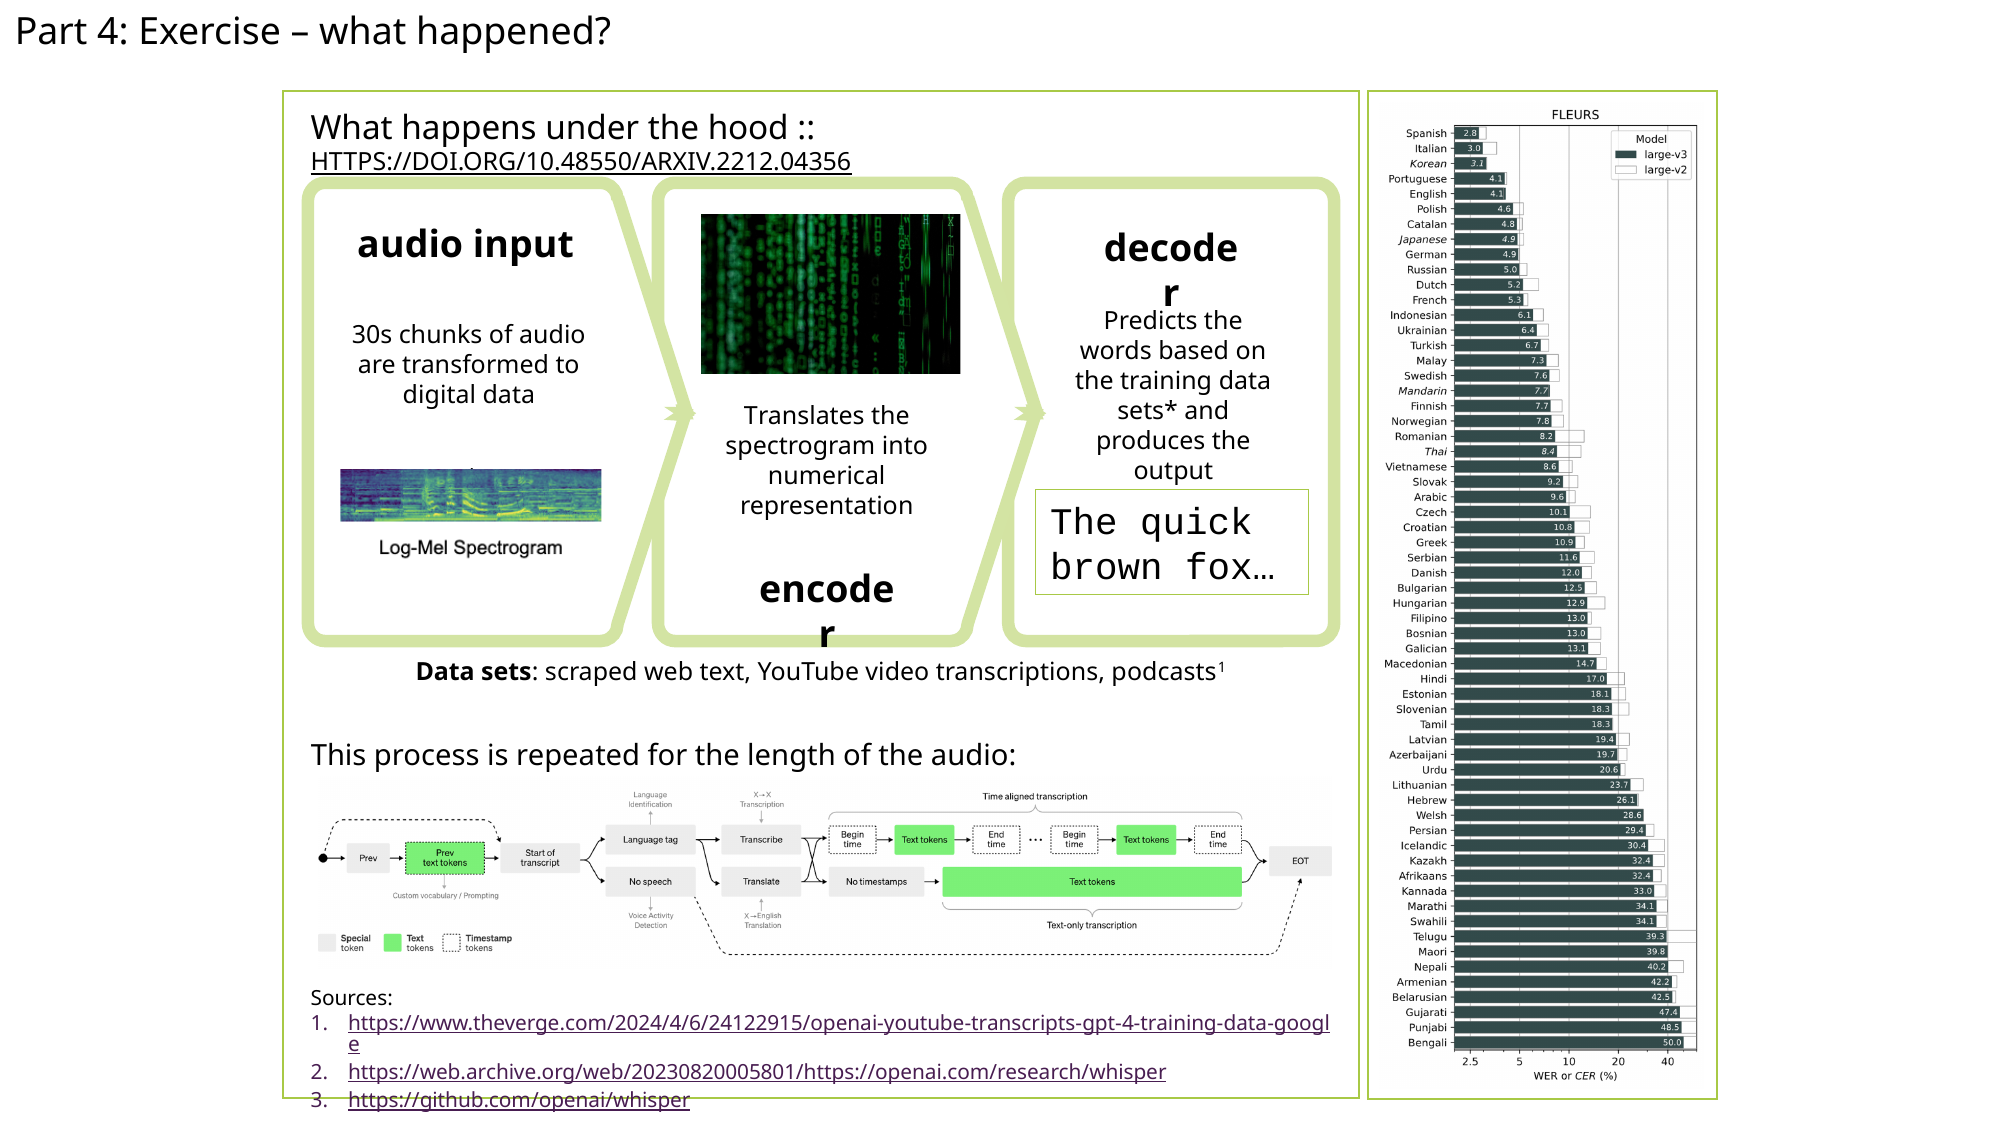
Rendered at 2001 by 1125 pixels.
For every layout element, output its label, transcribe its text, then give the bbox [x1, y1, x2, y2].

text_box Part 4: Exercise – what happened? [0, 0, 888, 60]
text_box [283, 91, 1717, 1099]
